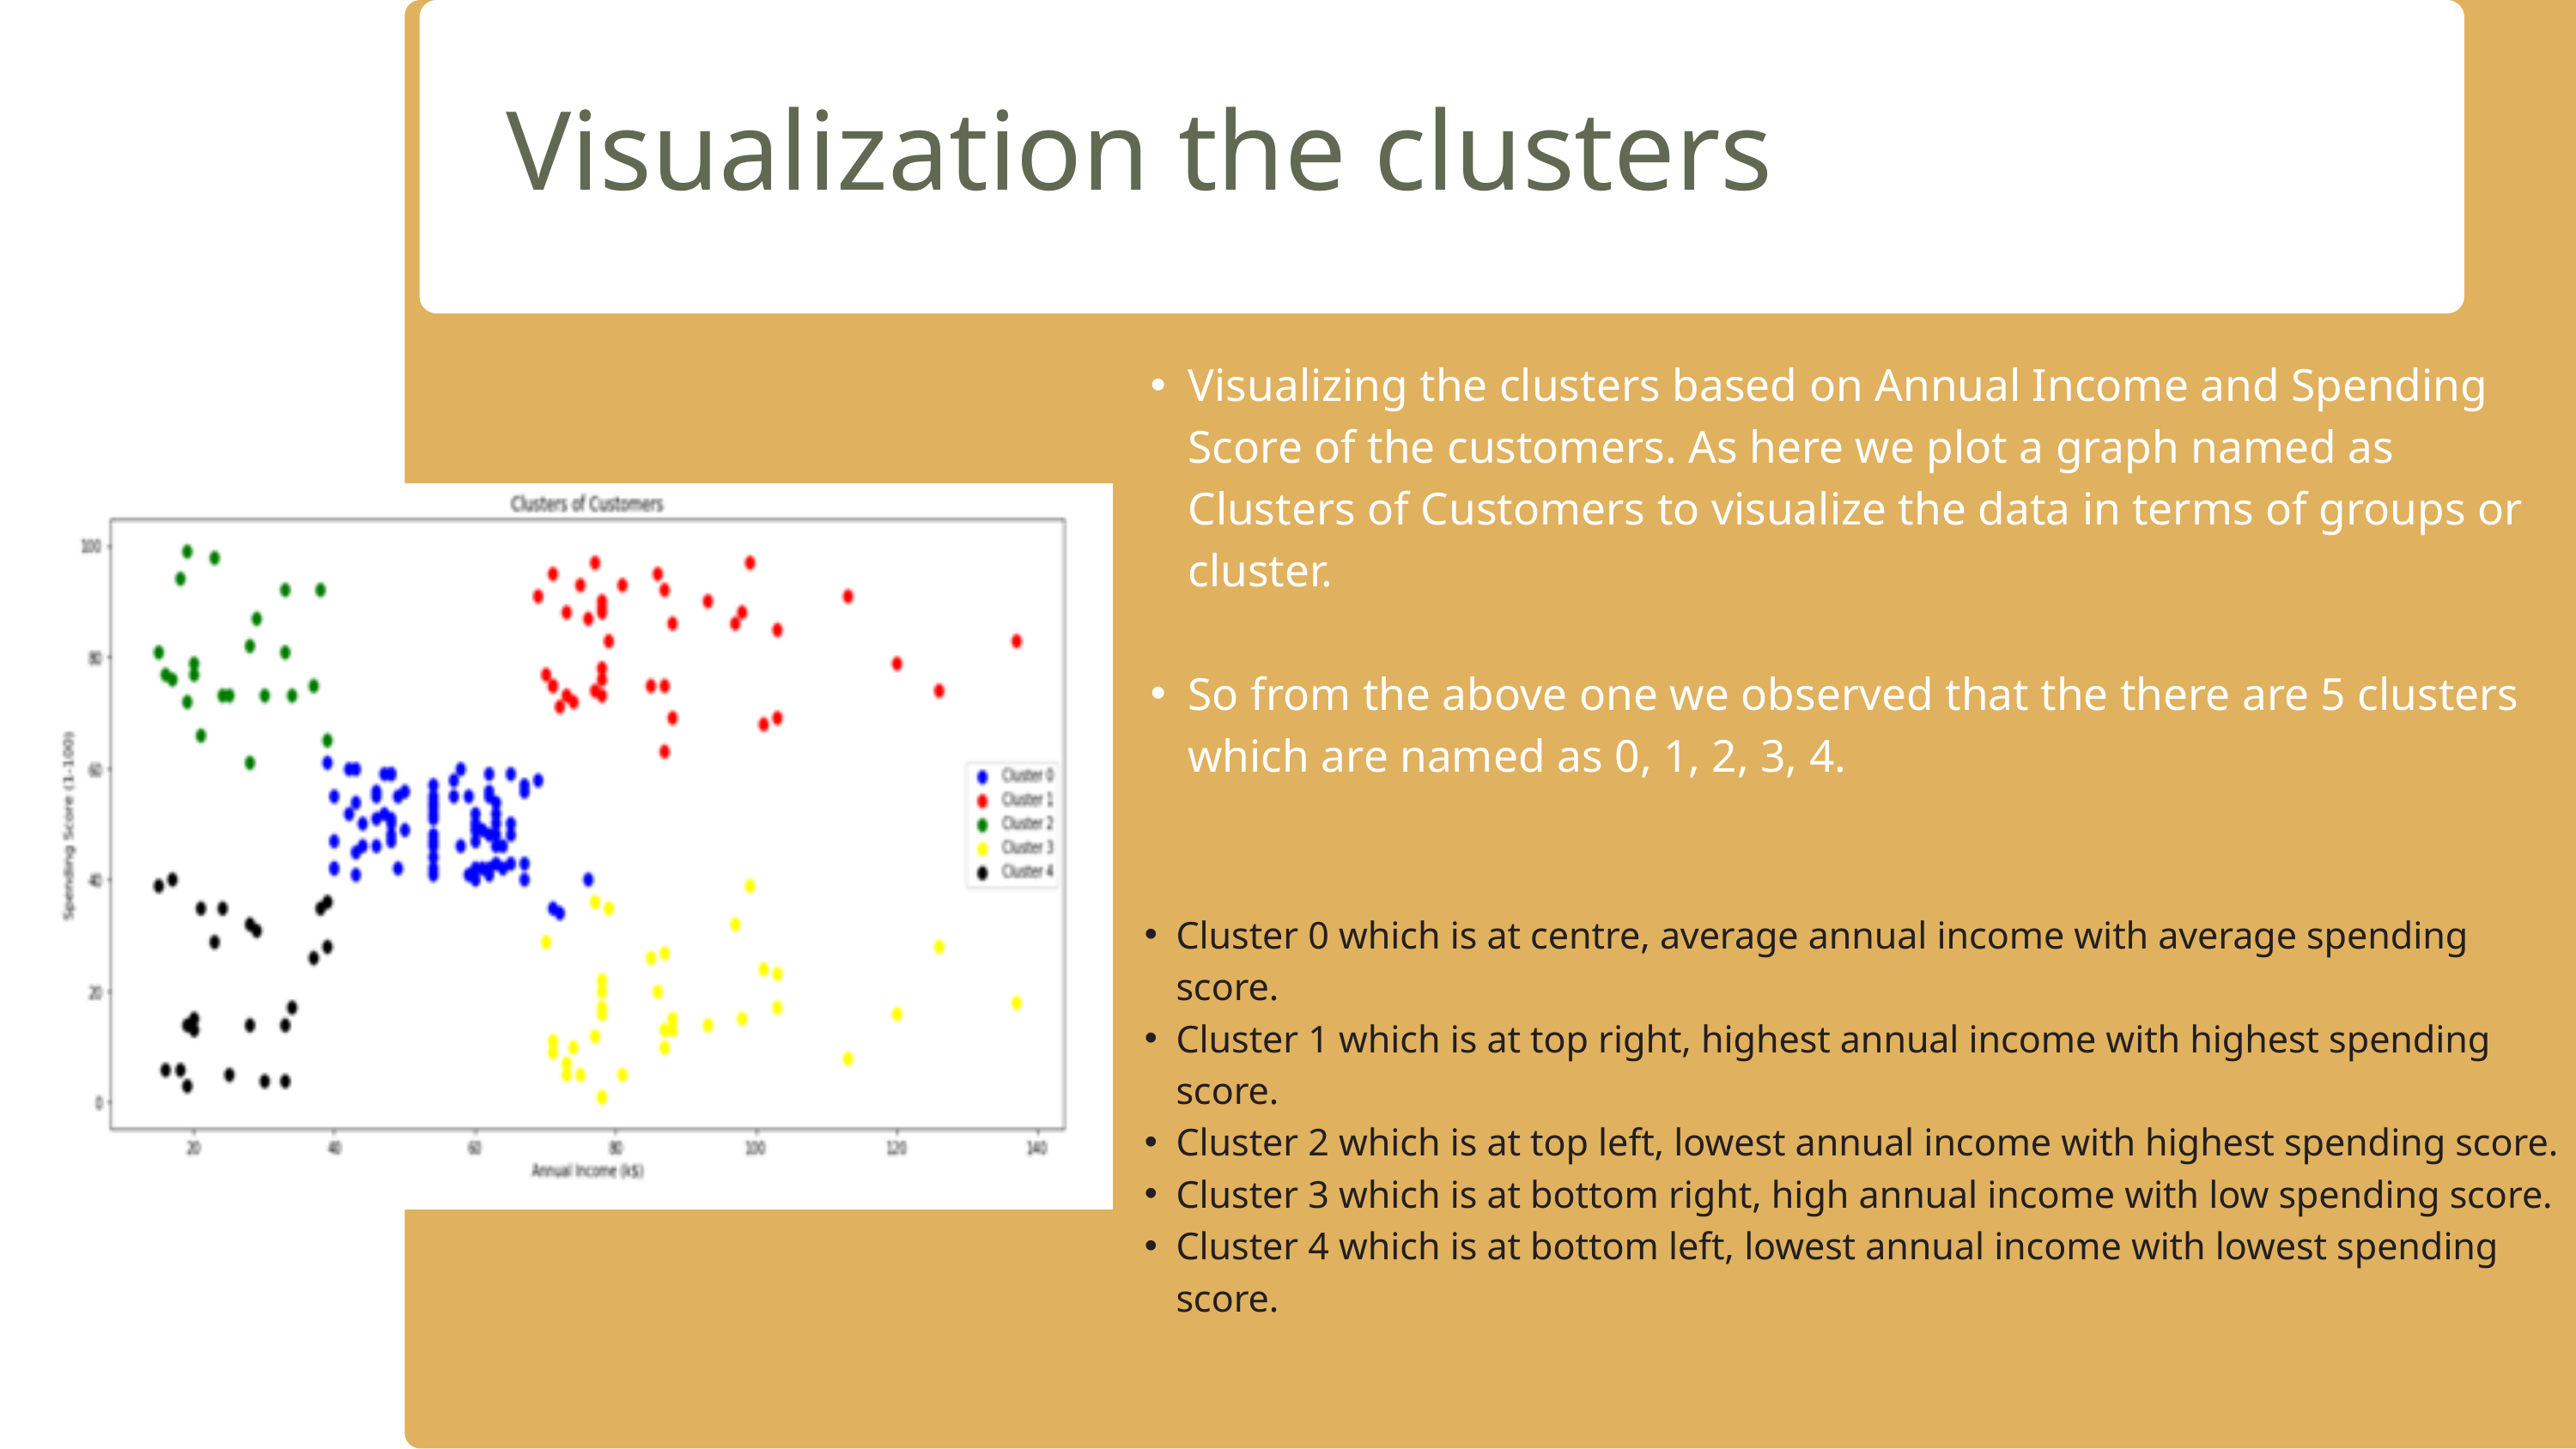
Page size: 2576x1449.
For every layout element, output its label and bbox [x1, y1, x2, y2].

text_box [404, 0, 2576, 1449]
picture [0, 0, 404, 1449]
text_box [419, 0, 2465, 314]
